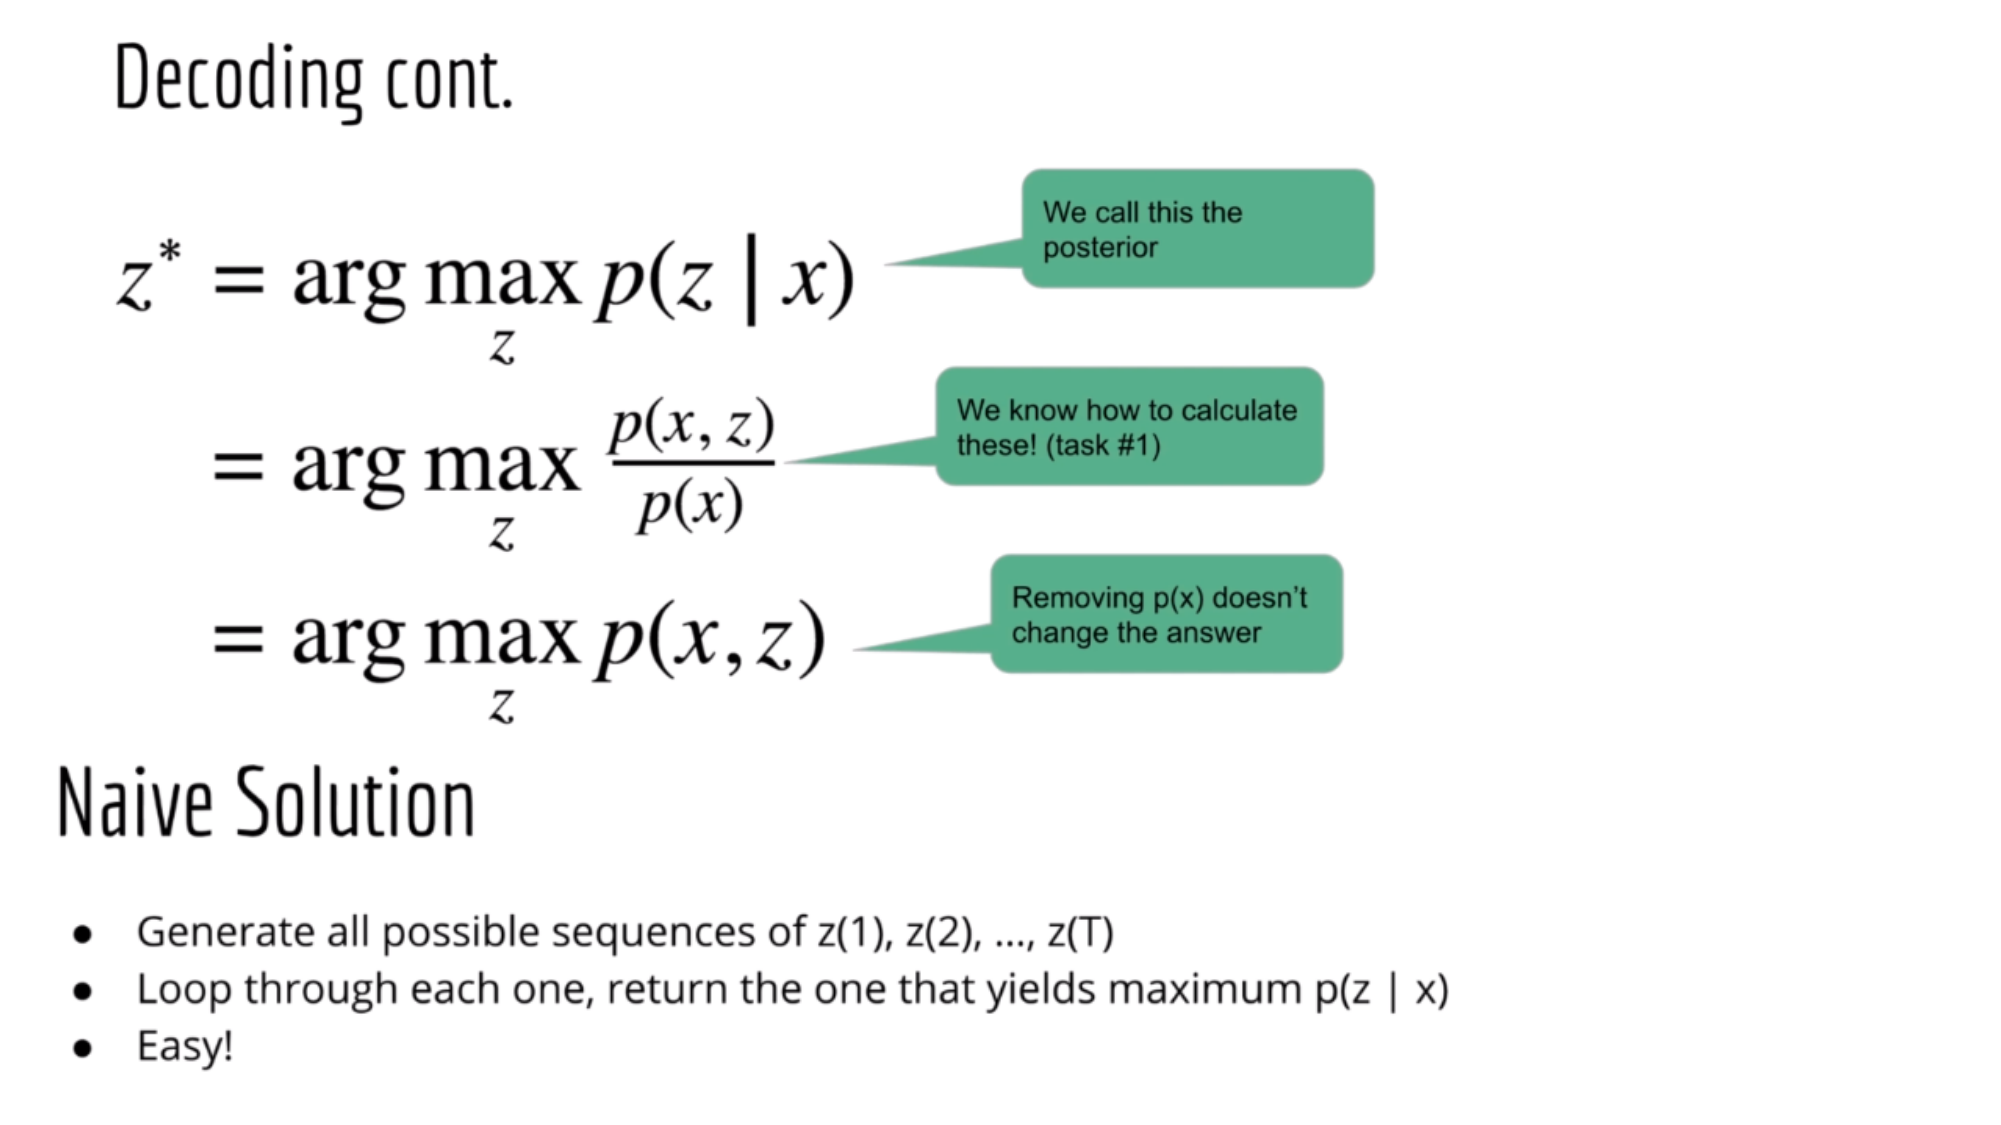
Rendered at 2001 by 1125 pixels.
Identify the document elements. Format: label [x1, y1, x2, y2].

picture [20, 19, 1488, 1106]
